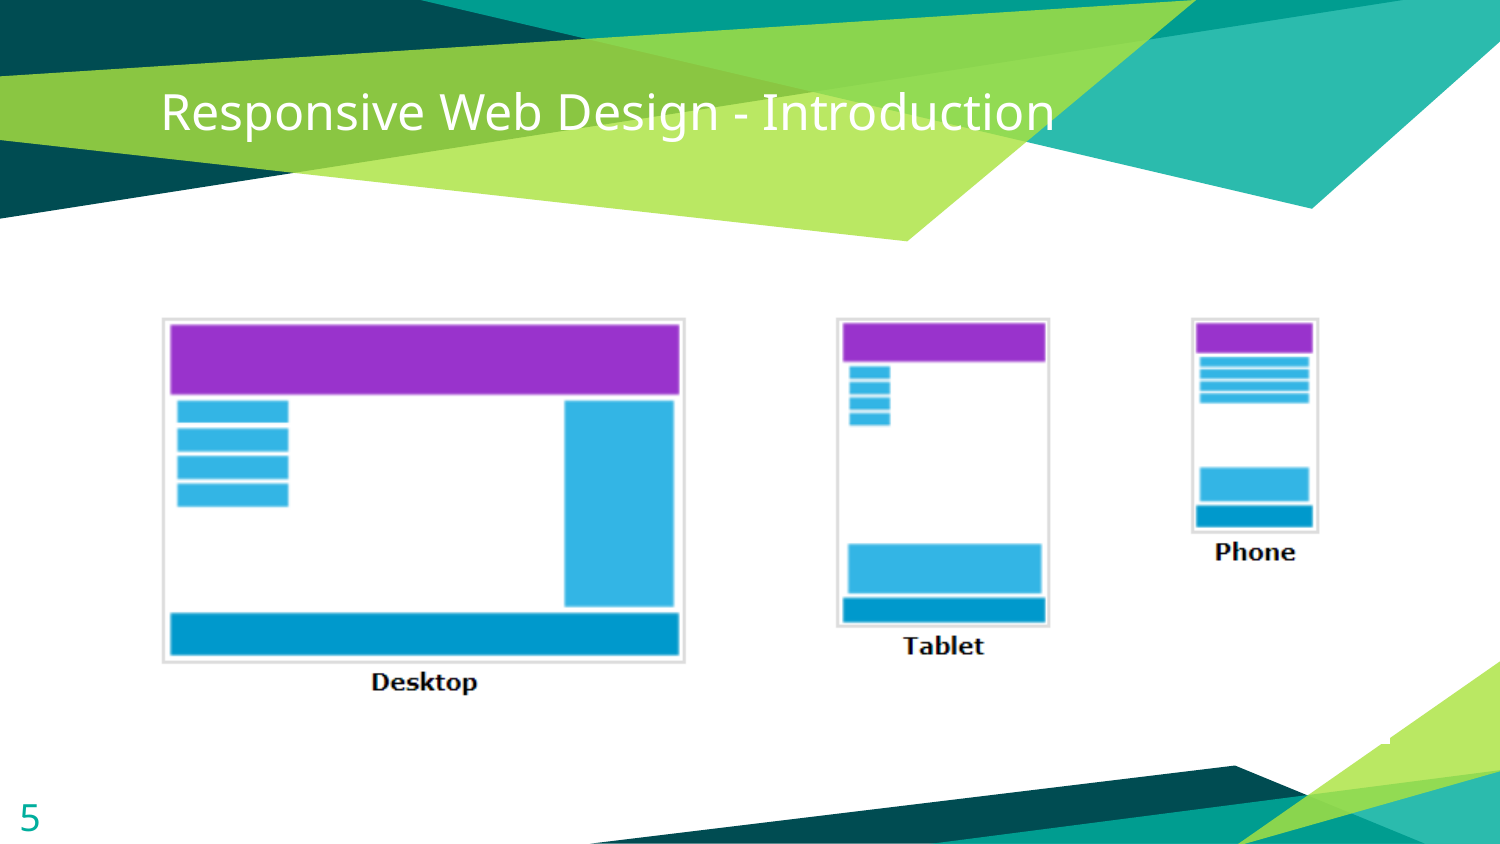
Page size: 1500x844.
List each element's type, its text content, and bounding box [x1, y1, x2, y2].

slide_number 5 [4, 779, 95, 844]
picture [109, 271, 1391, 744]
title Responsive Web Design - Introduction [145, 65, 1355, 206]
